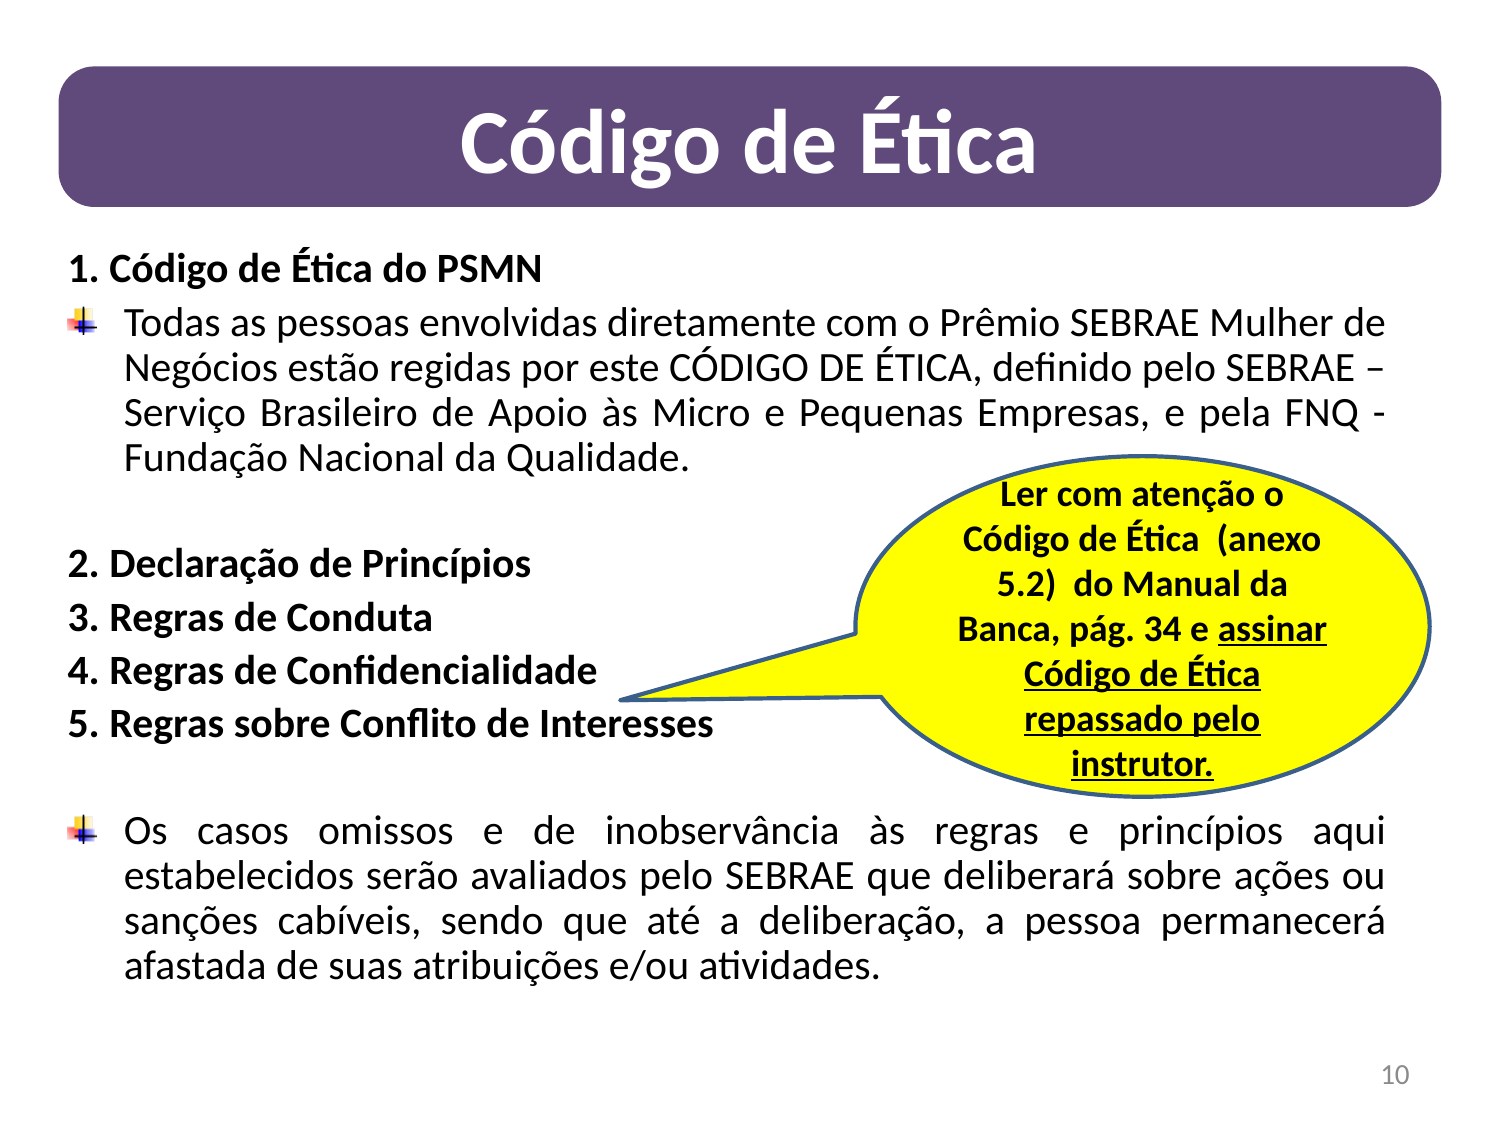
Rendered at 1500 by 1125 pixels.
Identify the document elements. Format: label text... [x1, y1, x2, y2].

text_box Ler com atenção o Código de Ética (anexo 5.2) do Manual da Banca, pág. 34 e assinar Código de Ética repassado pelo instrutor. [618, 454, 1432, 799]
slide_number 10 [1074, 1042, 1425, 1103]
text_box Código de Ética [56, 64, 1444, 210]
picture [67, 305, 97, 335]
picture [67, 813, 97, 844]
text_box 1. Código de Ética do PSMN Todas as pessoas envolvidas diretamente com o Prêmio SEBRAE Mulher de Negócios estão regidas por este CÓDIGO DE ÉTICA, definido pelo SEBRAE – Serviço Brasileiro de Apoio às Micro e Pequenas Empresas, e pela FNQ - Fundação Nacional da Qualidade. 2. Declaração de Princípios 3. Regras de Conduta 4. Regras de Confidencialidade 5. Regras sobre Conflito de Interesses Os casos omissos e de inobservância às regras e princípios aqui estabelecidos serão avaliados pelo SEBRAE que deliberará sobre ações ou sanções cabíveis, sendo que até a deliberação, a pessoa permanecerá afastada de suas atribuições e/ou atividades. [52, 239, 1402, 1075]
